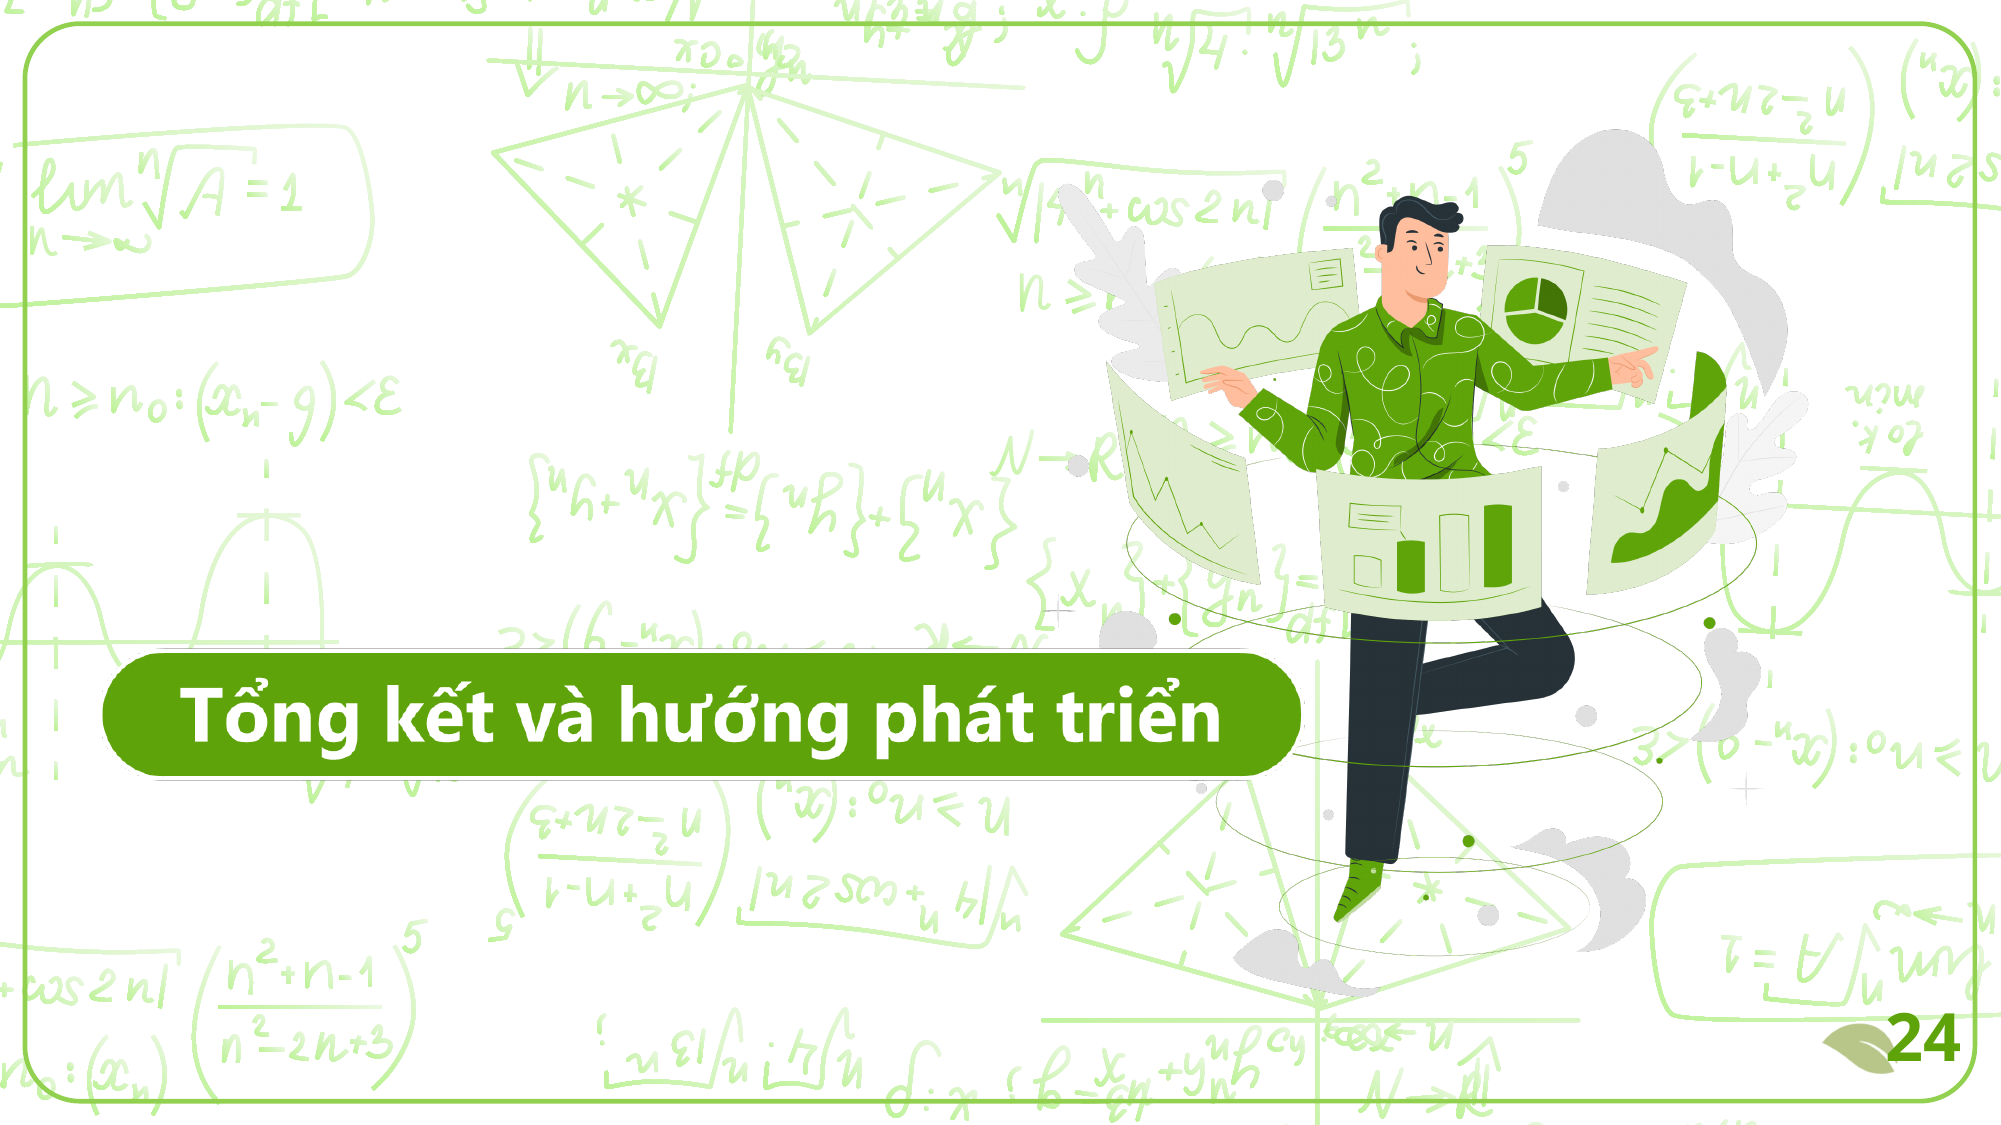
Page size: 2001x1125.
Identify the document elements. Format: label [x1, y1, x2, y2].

text_box [0, 0, 2000, 1125]
text_box [98, 99, 1902, 1026]
text_box [1816, 987, 1978, 1102]
